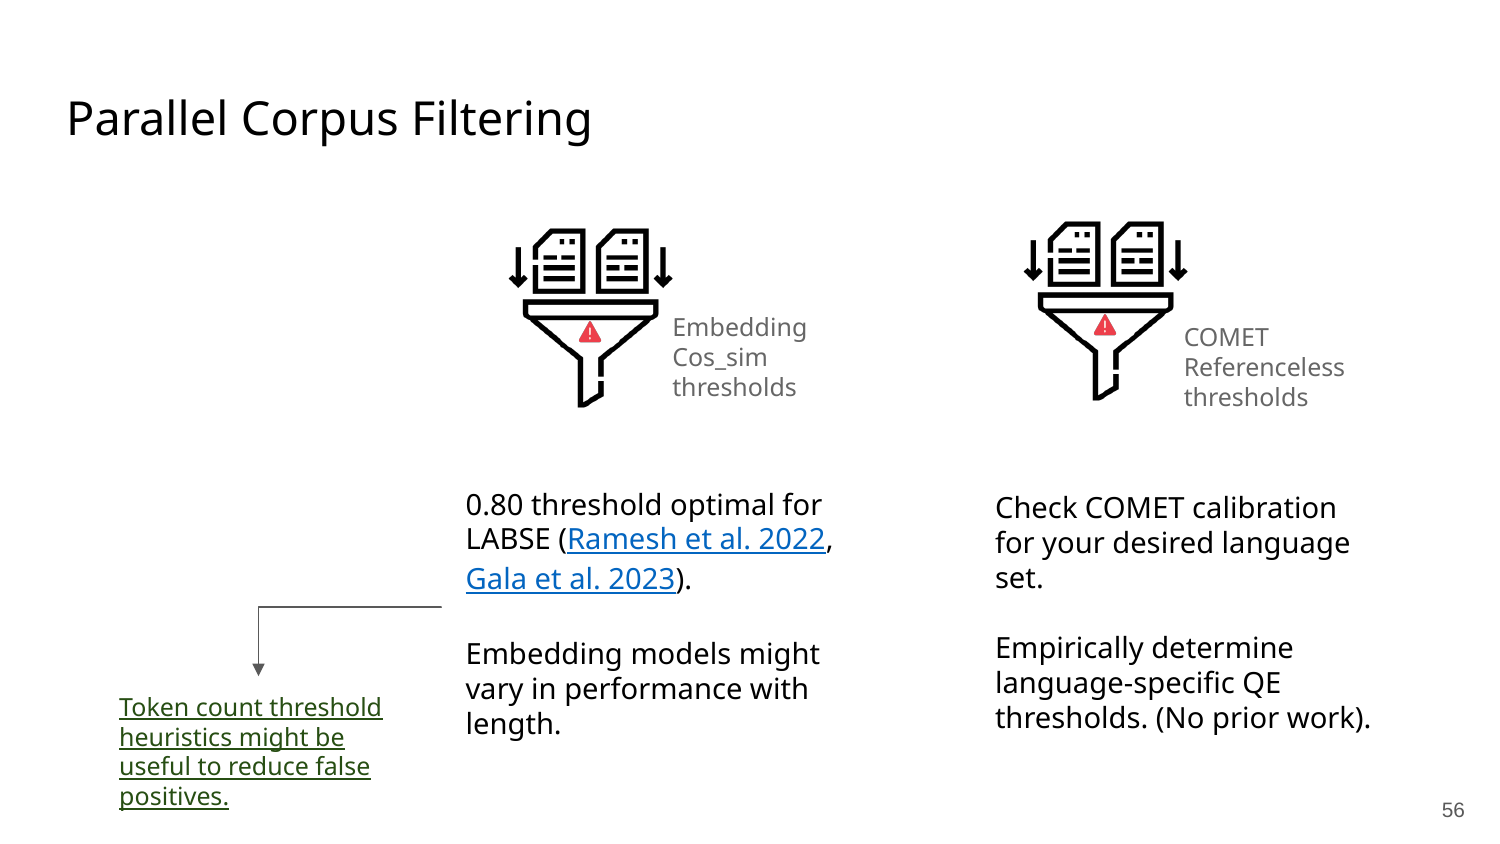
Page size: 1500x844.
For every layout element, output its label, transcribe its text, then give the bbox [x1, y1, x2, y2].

title Parallel Corpus Filtering [51, 72, 1449, 167]
slide_number ‹#› [1389, 776, 1480, 842]
text_box Token count threshold heuristics might be useful to reduce false positives. [104, 676, 413, 826]
text_box Check COMET calibration for your desired language set. Empirically determine language-specific QE thresholds. (No prior work). [980, 474, 1396, 808]
text_box 0.80 threshold optimal for LABSE (Ramesh et al. 2022, Gala et al. 2023). Embedding models might vary in performance with length. [450, 470, 867, 812]
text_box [471, 199, 867, 437]
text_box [258, 606, 442, 677]
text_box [986, 192, 1374, 430]
